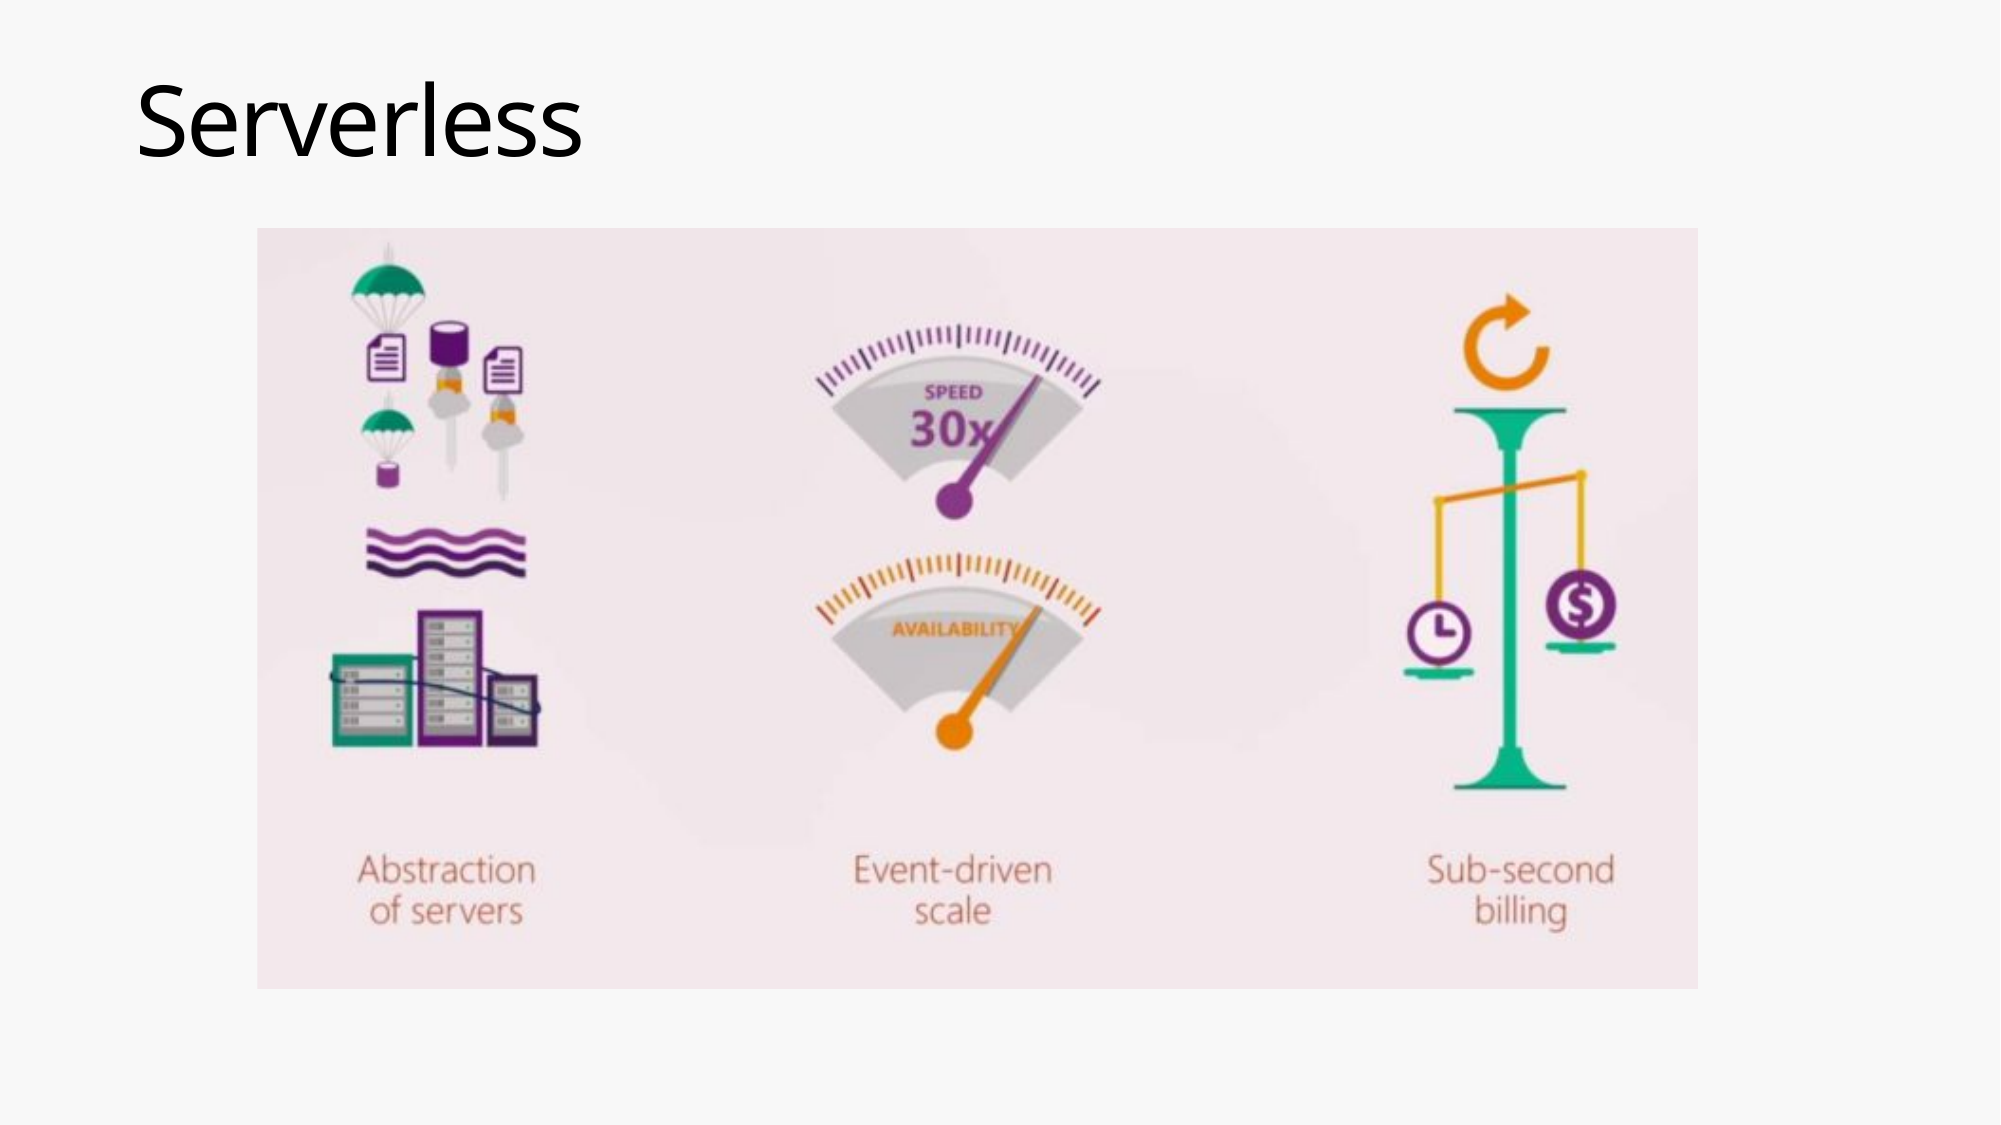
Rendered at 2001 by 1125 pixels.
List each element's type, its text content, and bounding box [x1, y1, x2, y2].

title Serverless [111, 56, 1522, 274]
picture [257, 227, 1699, 989]
